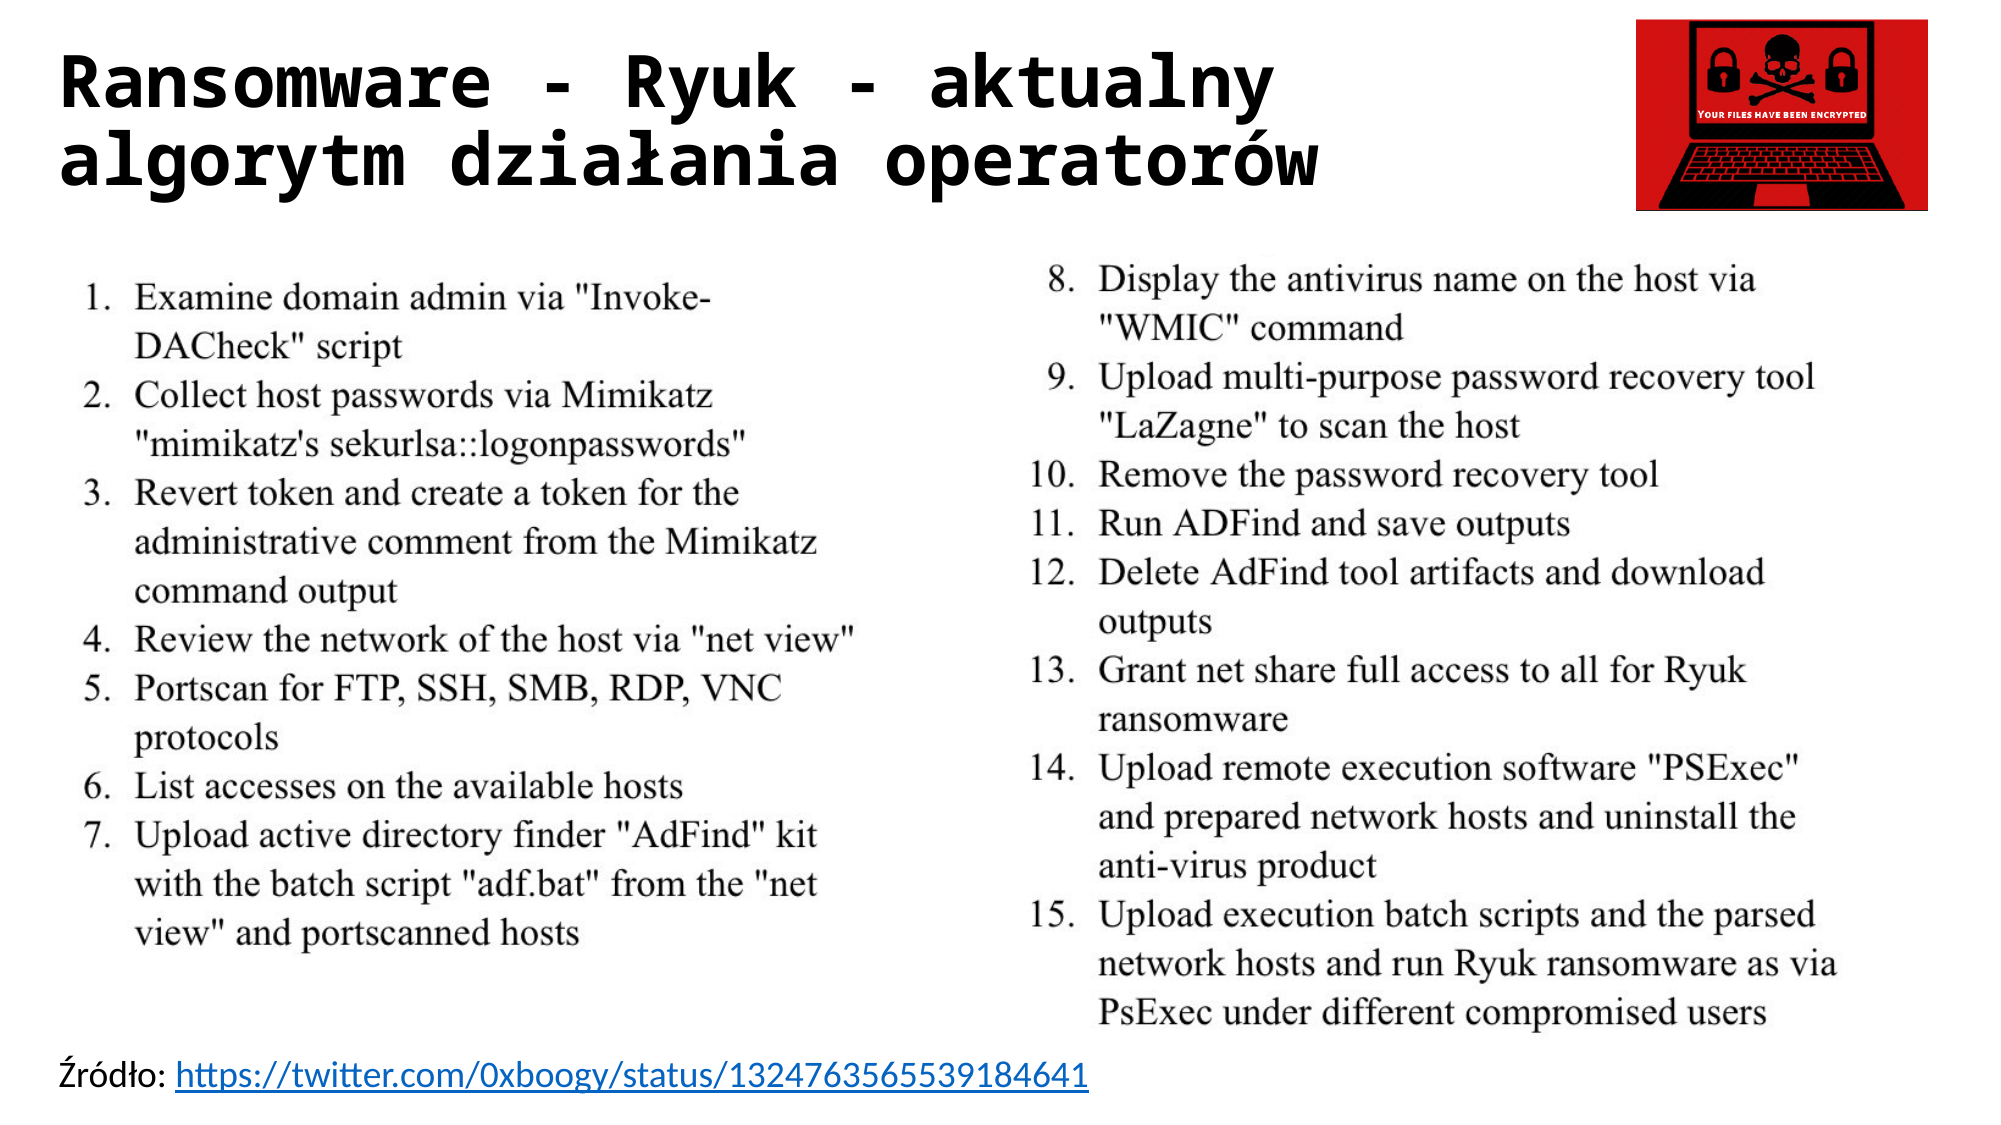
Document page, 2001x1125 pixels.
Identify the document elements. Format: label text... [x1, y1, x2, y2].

text_box Źródło: https://twitter.com/0xboogy/status/1324763565539184641 [43, 1083, 1738, 1103]
title Ransomware - Ryuk - aktualny algorytm działania operatorów [43, 35, 1572, 211]
picture [0, 246, 2000, 1072]
picture [1636, 19, 1928, 211]
